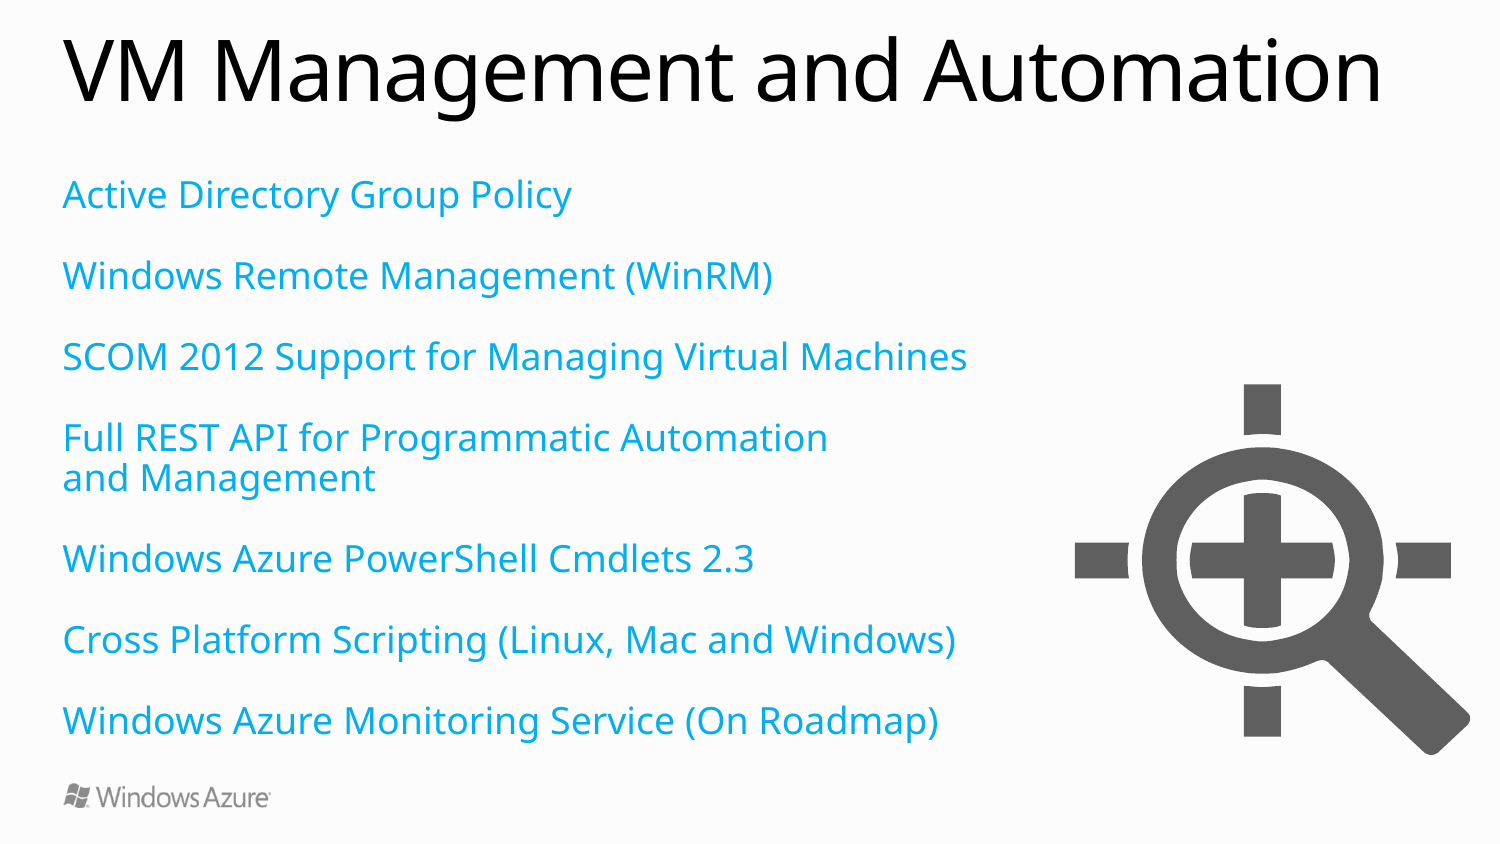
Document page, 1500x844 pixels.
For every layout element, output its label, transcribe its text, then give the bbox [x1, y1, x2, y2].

title VM Management and Automation [63, 28, 1436, 122]
list Active Directory Group Policy Windows Remote Management (WinRM) SCOM 2012 Support for Managing Virtual Machines Full REST API for Programmatic Automation and Management Windows Azure PowerShell Cmdlets 2.3 Cross Platform Scripting (Linux, Mac and Windows) Windows Azure Monitoring Service (On Roadmap) [62, 176, 1063, 749]
text_box [1243, 384, 1281, 436]
text_box [1074, 542, 1130, 579]
text_box [1142, 447, 1471, 756]
